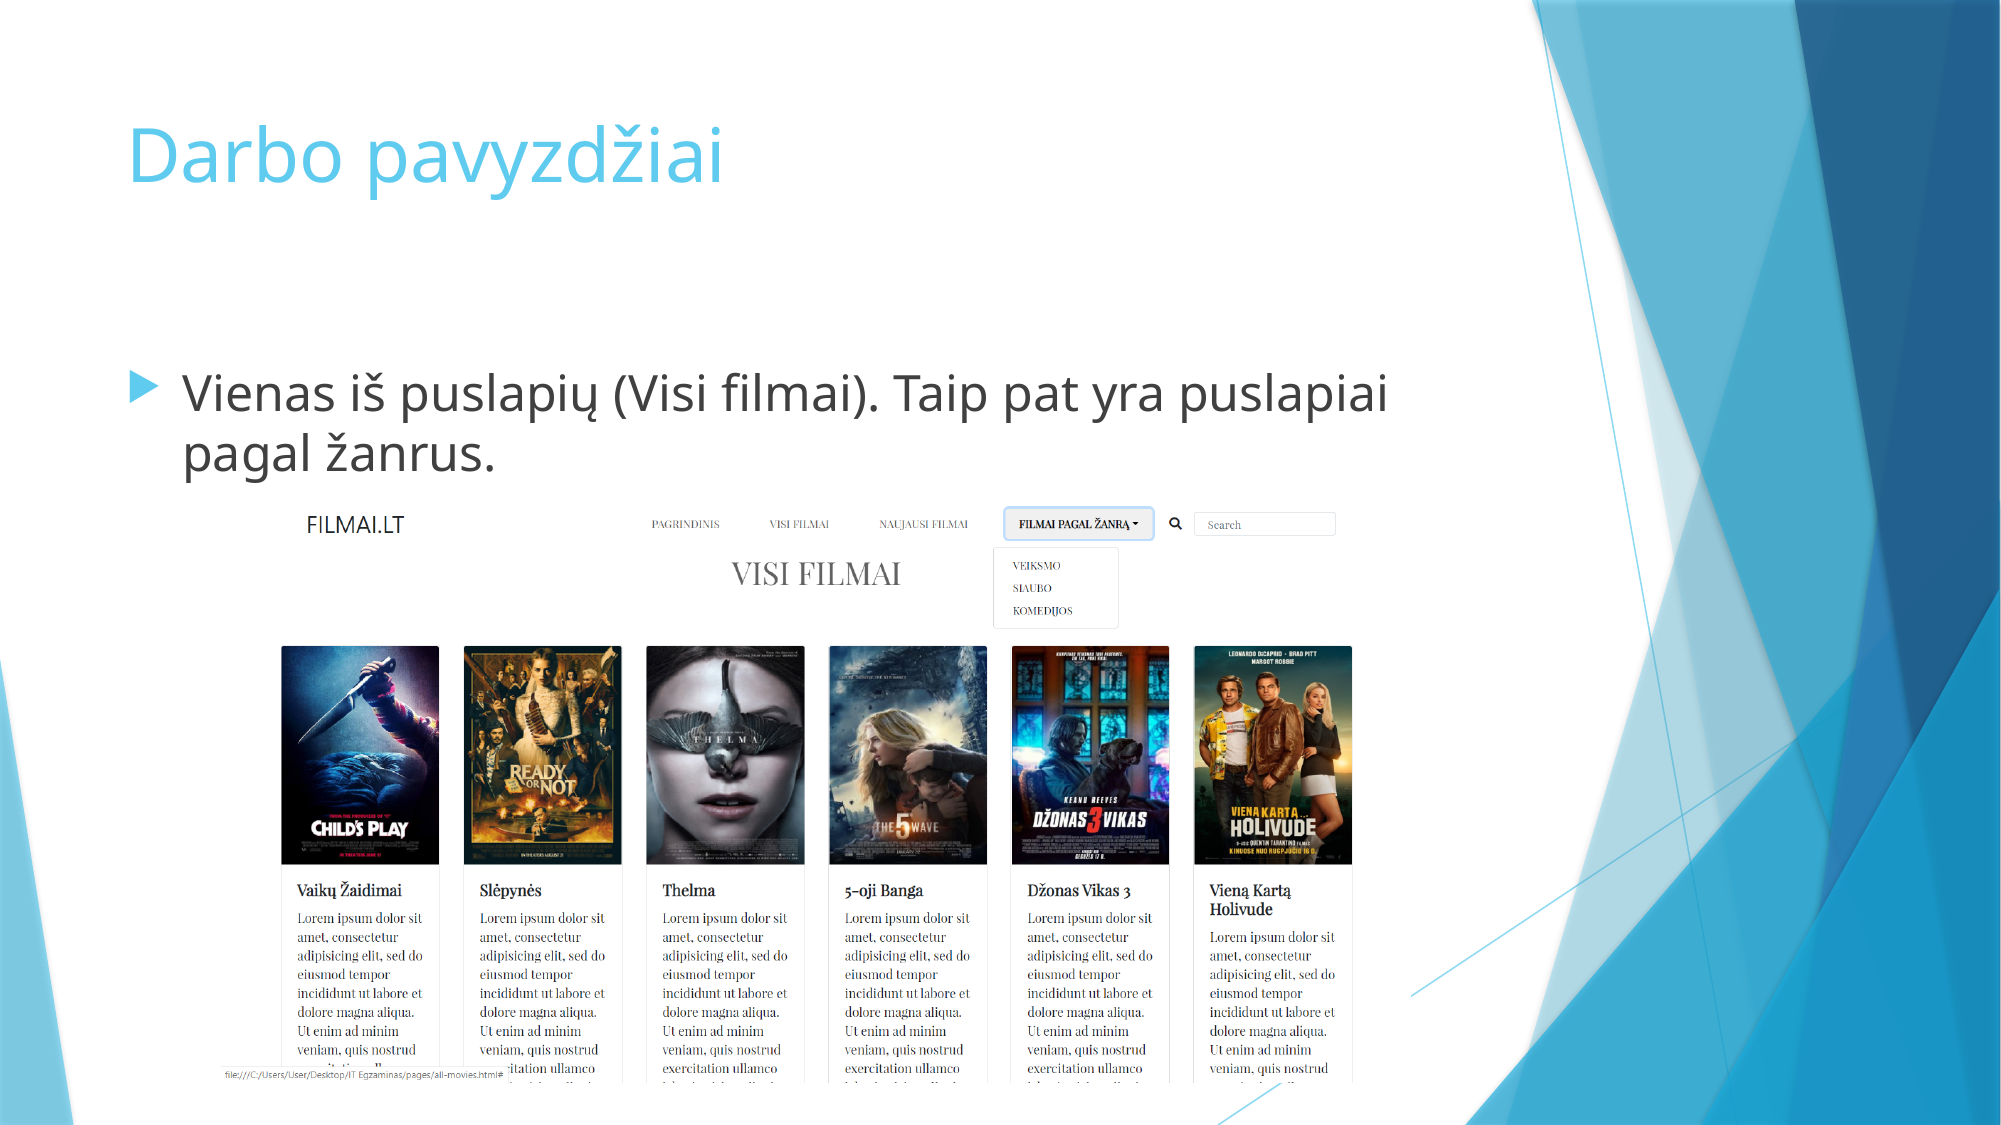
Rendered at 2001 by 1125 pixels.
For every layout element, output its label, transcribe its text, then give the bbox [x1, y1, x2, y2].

list Vienas iš puslapių (Visi filmai). Taip pat yra puslapiai pagal žanrus. [111, 354, 1522, 992]
title Darbo pavyzdžiai [111, 99, 1522, 317]
picture [221, 493, 1412, 1084]
